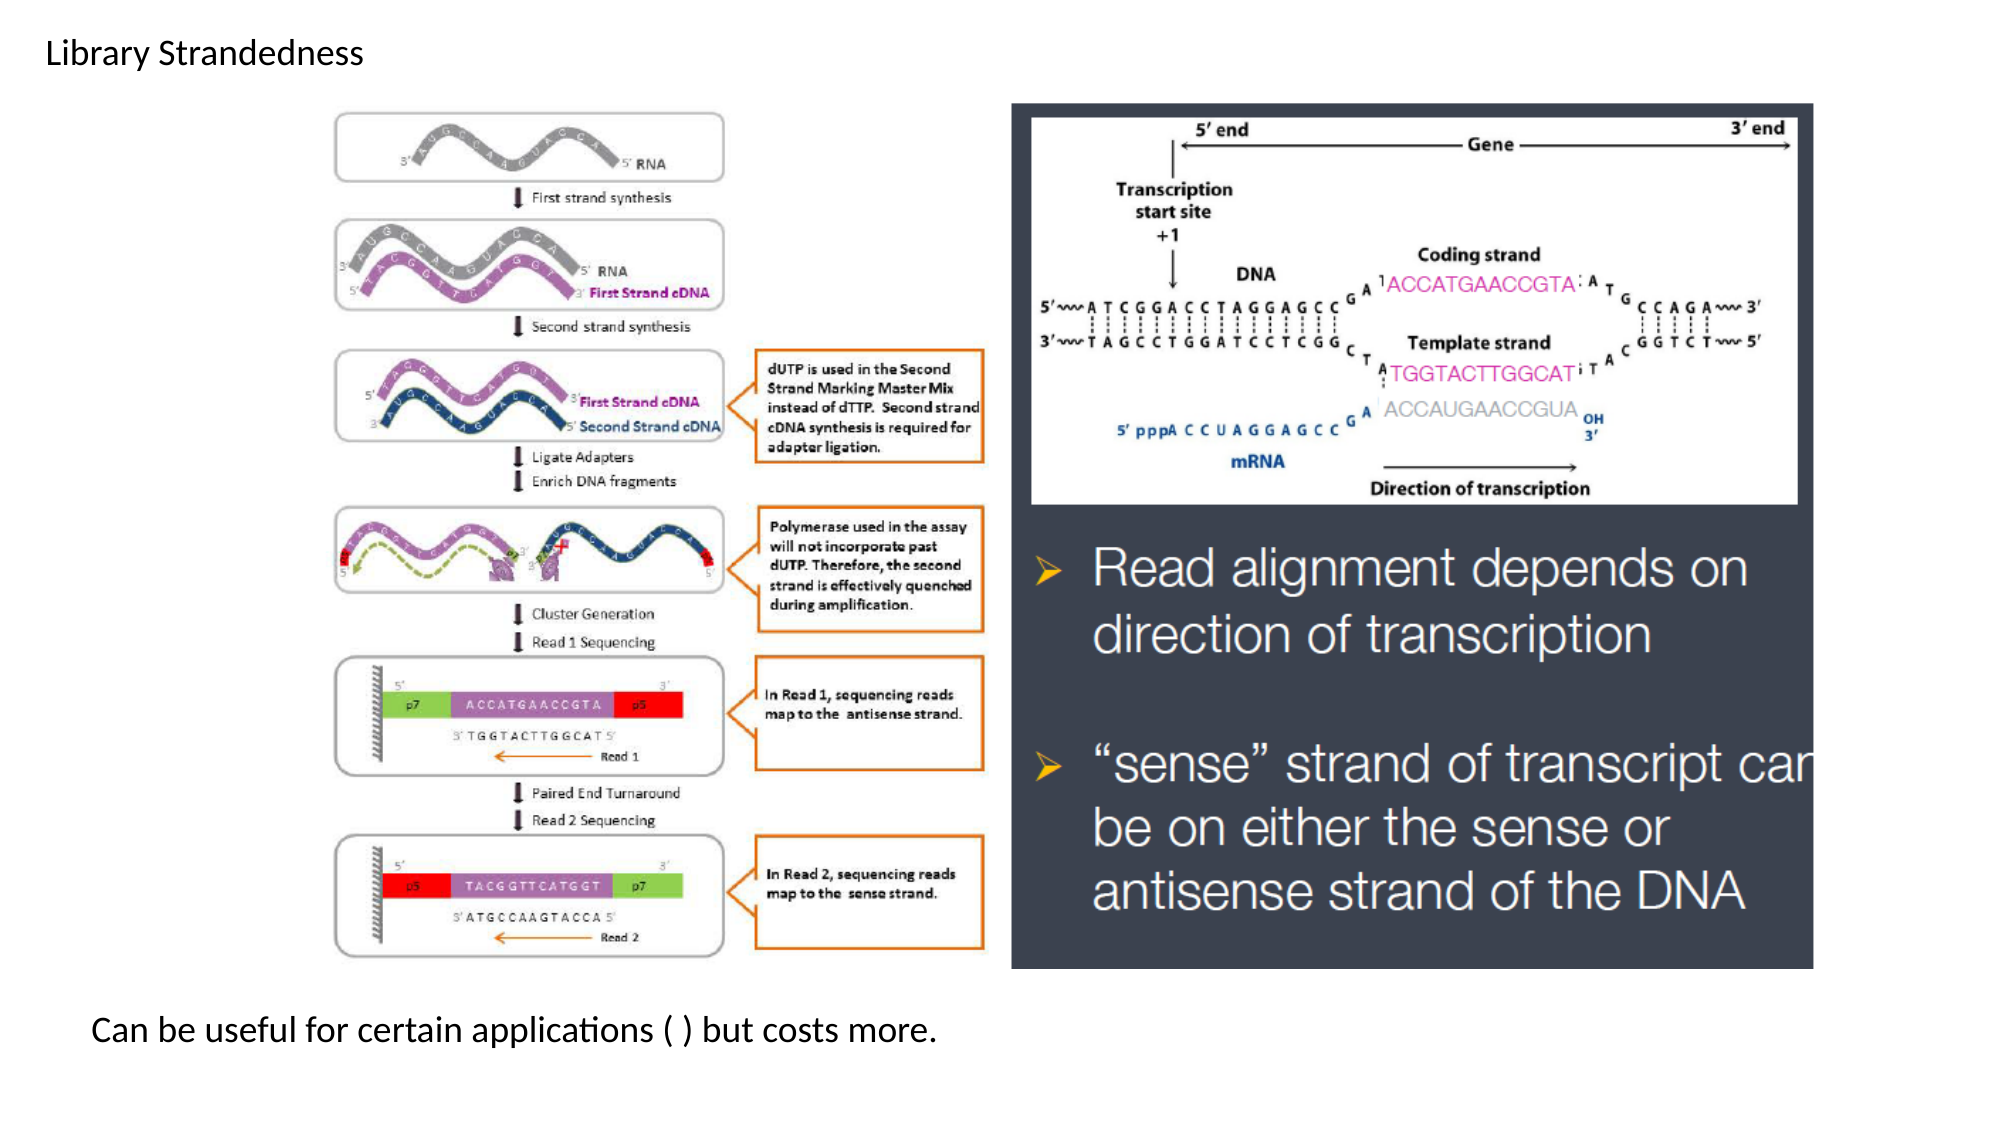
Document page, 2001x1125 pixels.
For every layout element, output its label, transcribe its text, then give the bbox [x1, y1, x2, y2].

text_box Library Strandedness [30, 20, 380, 81]
picture [308, 95, 1820, 969]
text_box Can be useful for certain applications ( ) but costs more. [76, 997, 963, 1057]
